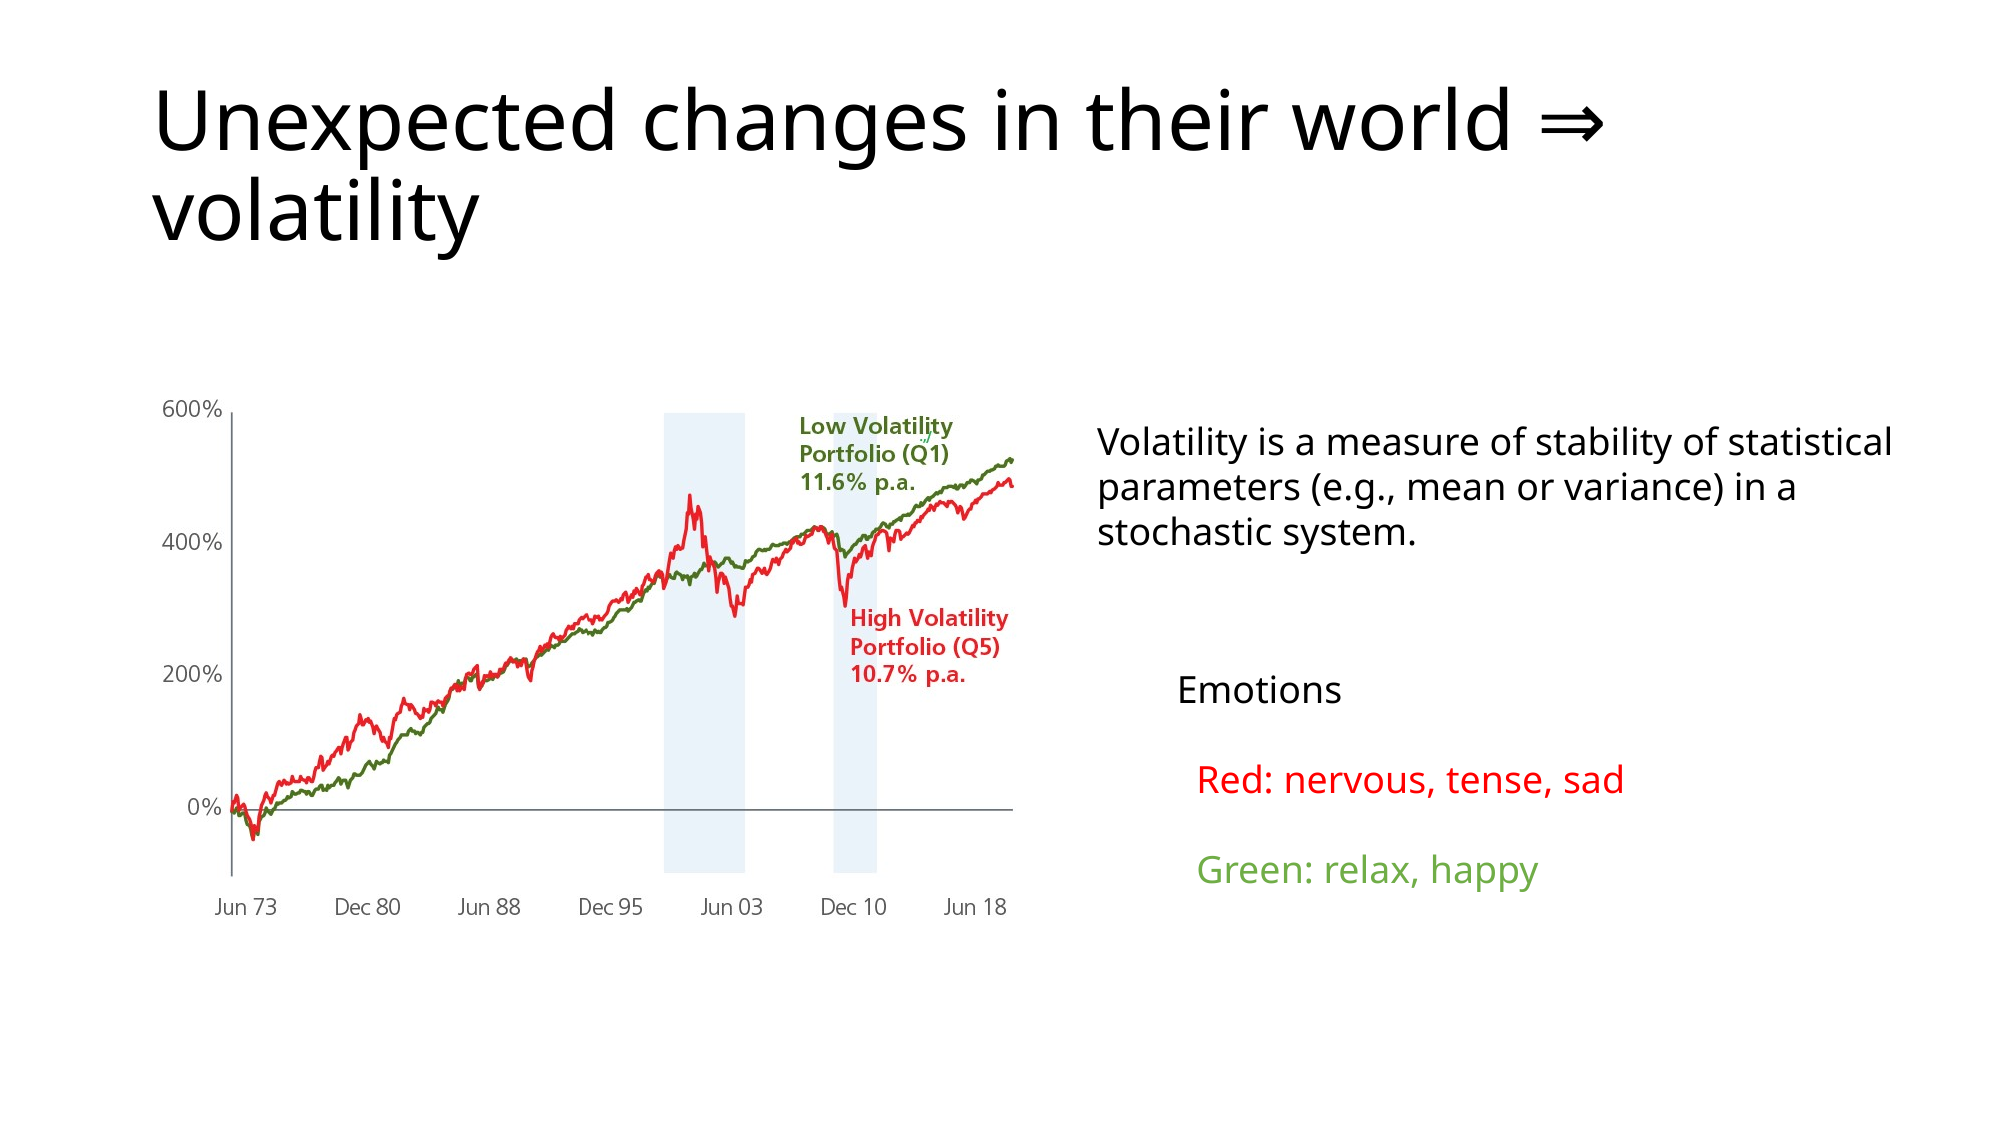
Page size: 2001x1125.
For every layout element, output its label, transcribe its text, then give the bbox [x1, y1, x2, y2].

text_box Emotions Red: nervous, tense, sad Green: relax, happy [1162, 658, 1641, 899]
title Unexpected changes in their world ⇒ volatility [137, 59, 1863, 278]
picture [137, 351, 1039, 967]
text_box Volatility is a measure of stability of statistical parameters (e.g., mean or variance) in a stochastic system. [1082, 410, 1933, 561]
